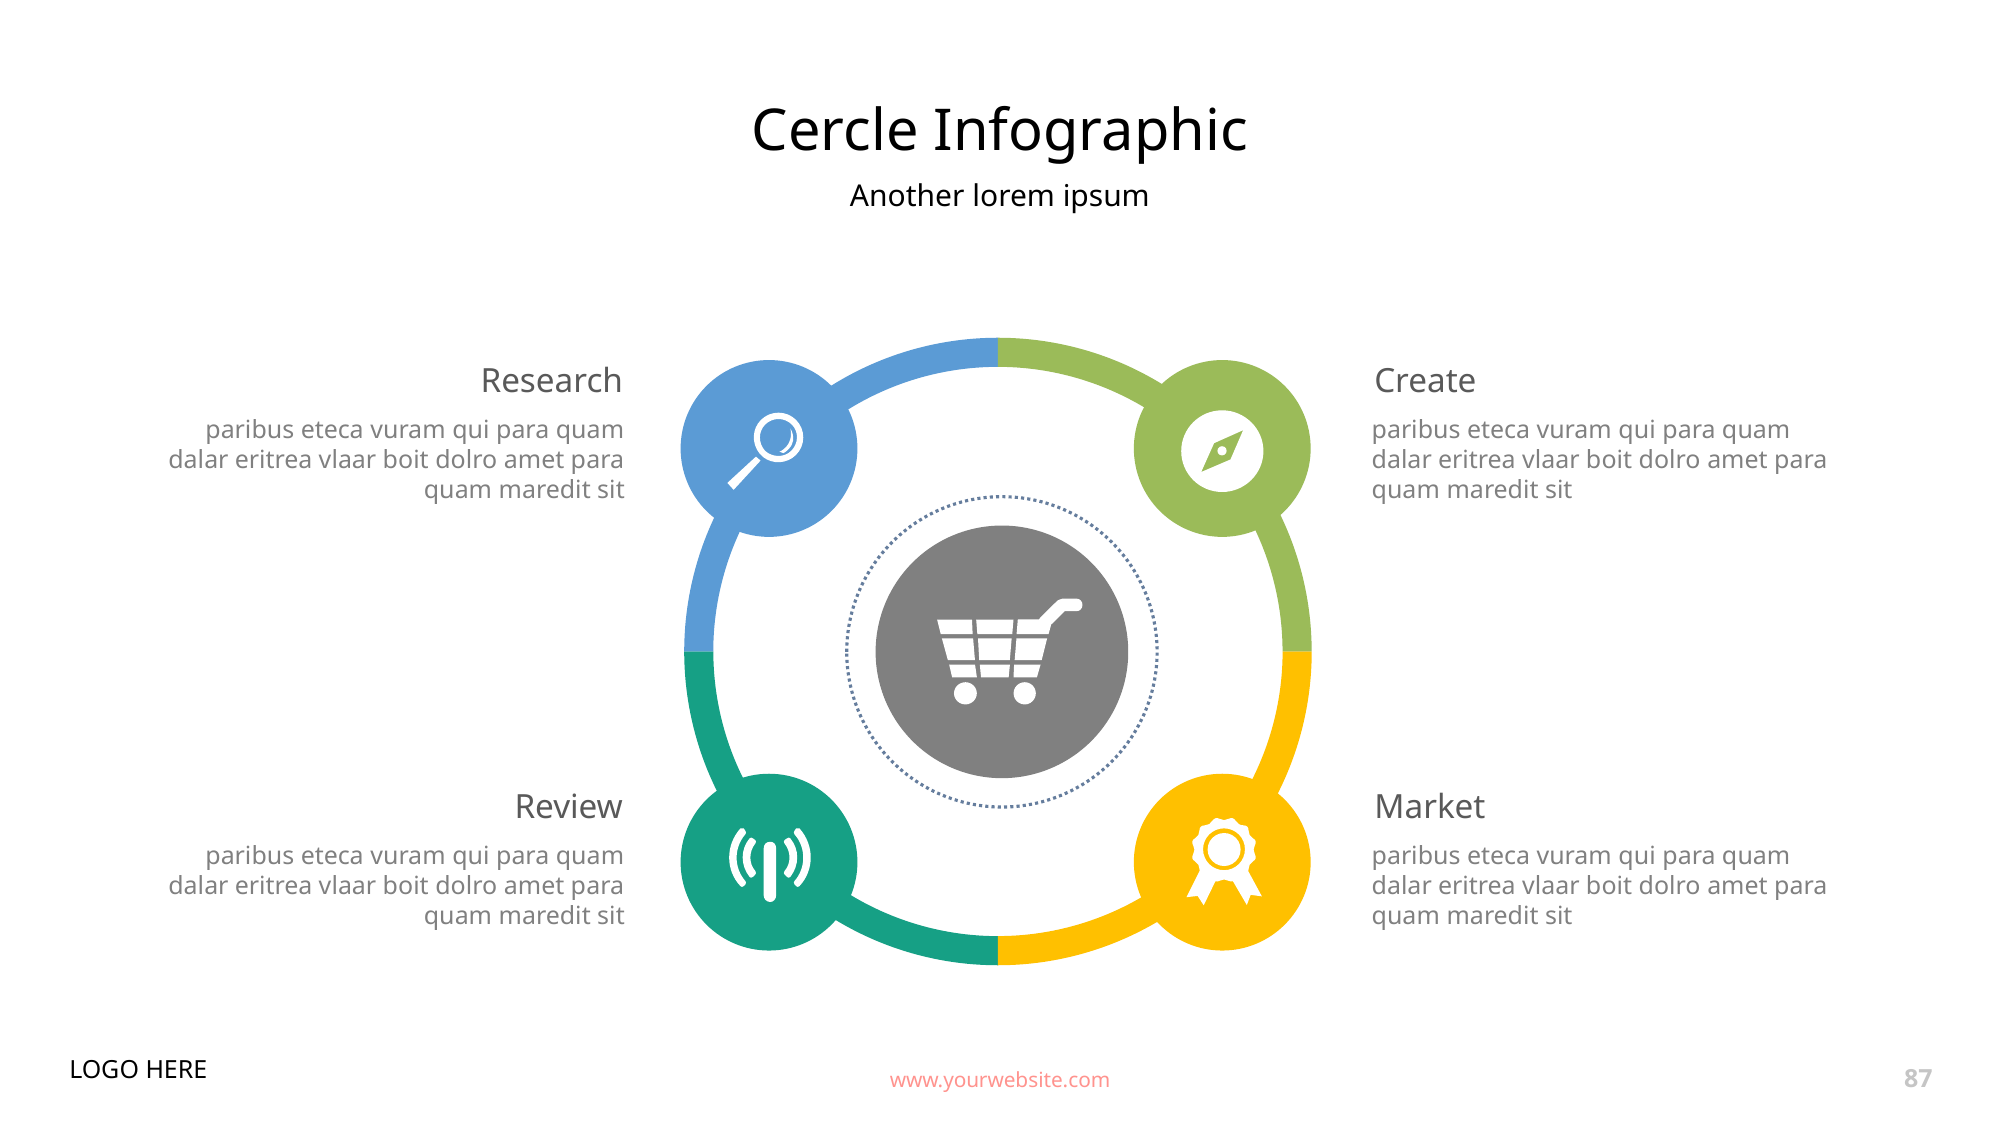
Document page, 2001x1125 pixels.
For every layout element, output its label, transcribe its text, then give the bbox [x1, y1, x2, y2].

subtitle Another lorem ipsum [137, 173, 1863, 221]
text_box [152, 783, 638, 931]
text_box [152, 357, 638, 505]
footer www.yourwebsite.com [680, 1049, 1338, 1110]
text_box LOGO HERE [54, 1049, 680, 1114]
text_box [1359, 783, 1845, 931]
slide_number 87 [1475, 1049, 1948, 1110]
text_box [680, 337, 1312, 966]
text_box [1359, 357, 1845, 505]
title Cercle Infographic [137, 93, 1863, 171]
